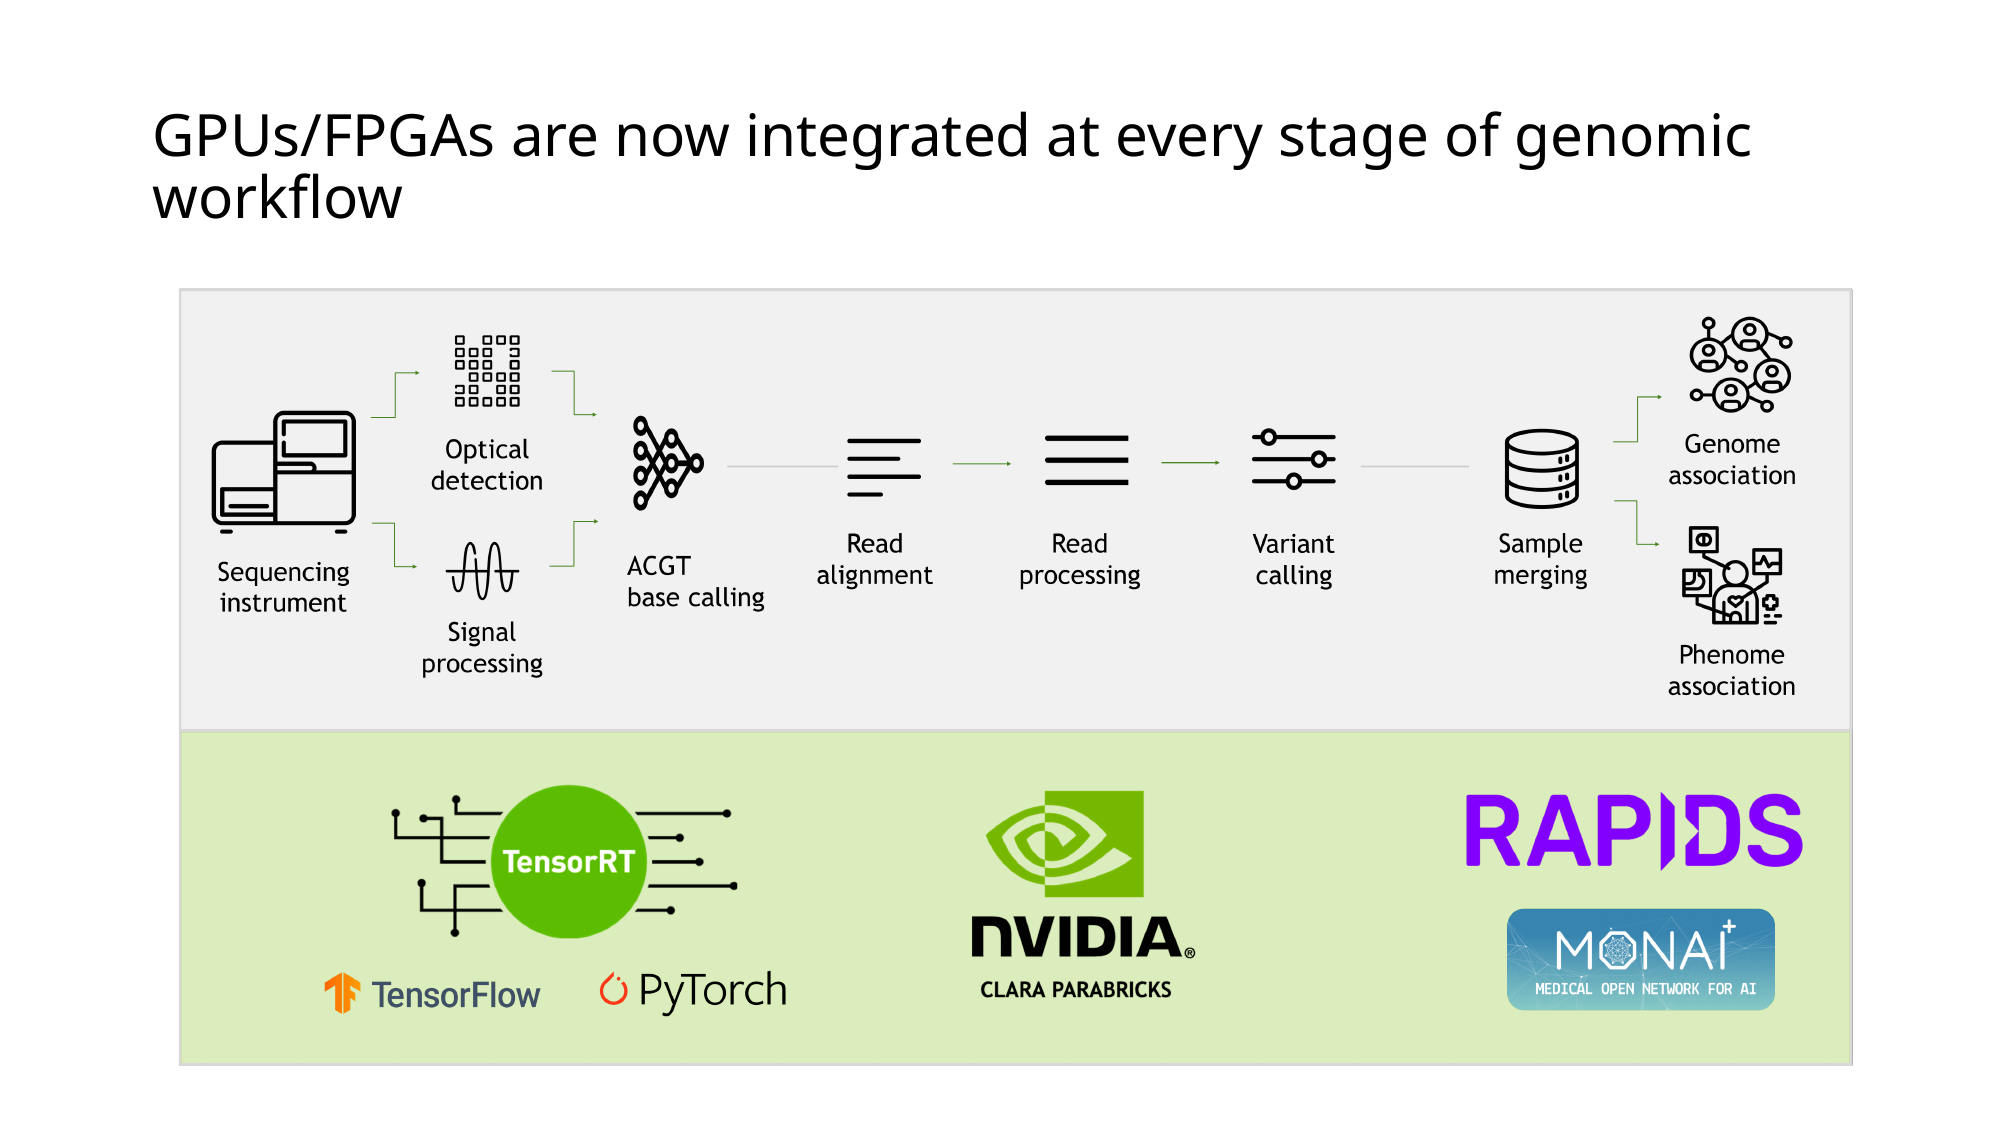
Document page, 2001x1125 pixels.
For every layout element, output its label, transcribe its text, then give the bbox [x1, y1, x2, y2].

picture [178, 287, 1863, 1066]
title GPUs/FPGAs are now integrated at every stage of genomic workflow [137, 59, 1863, 278]
